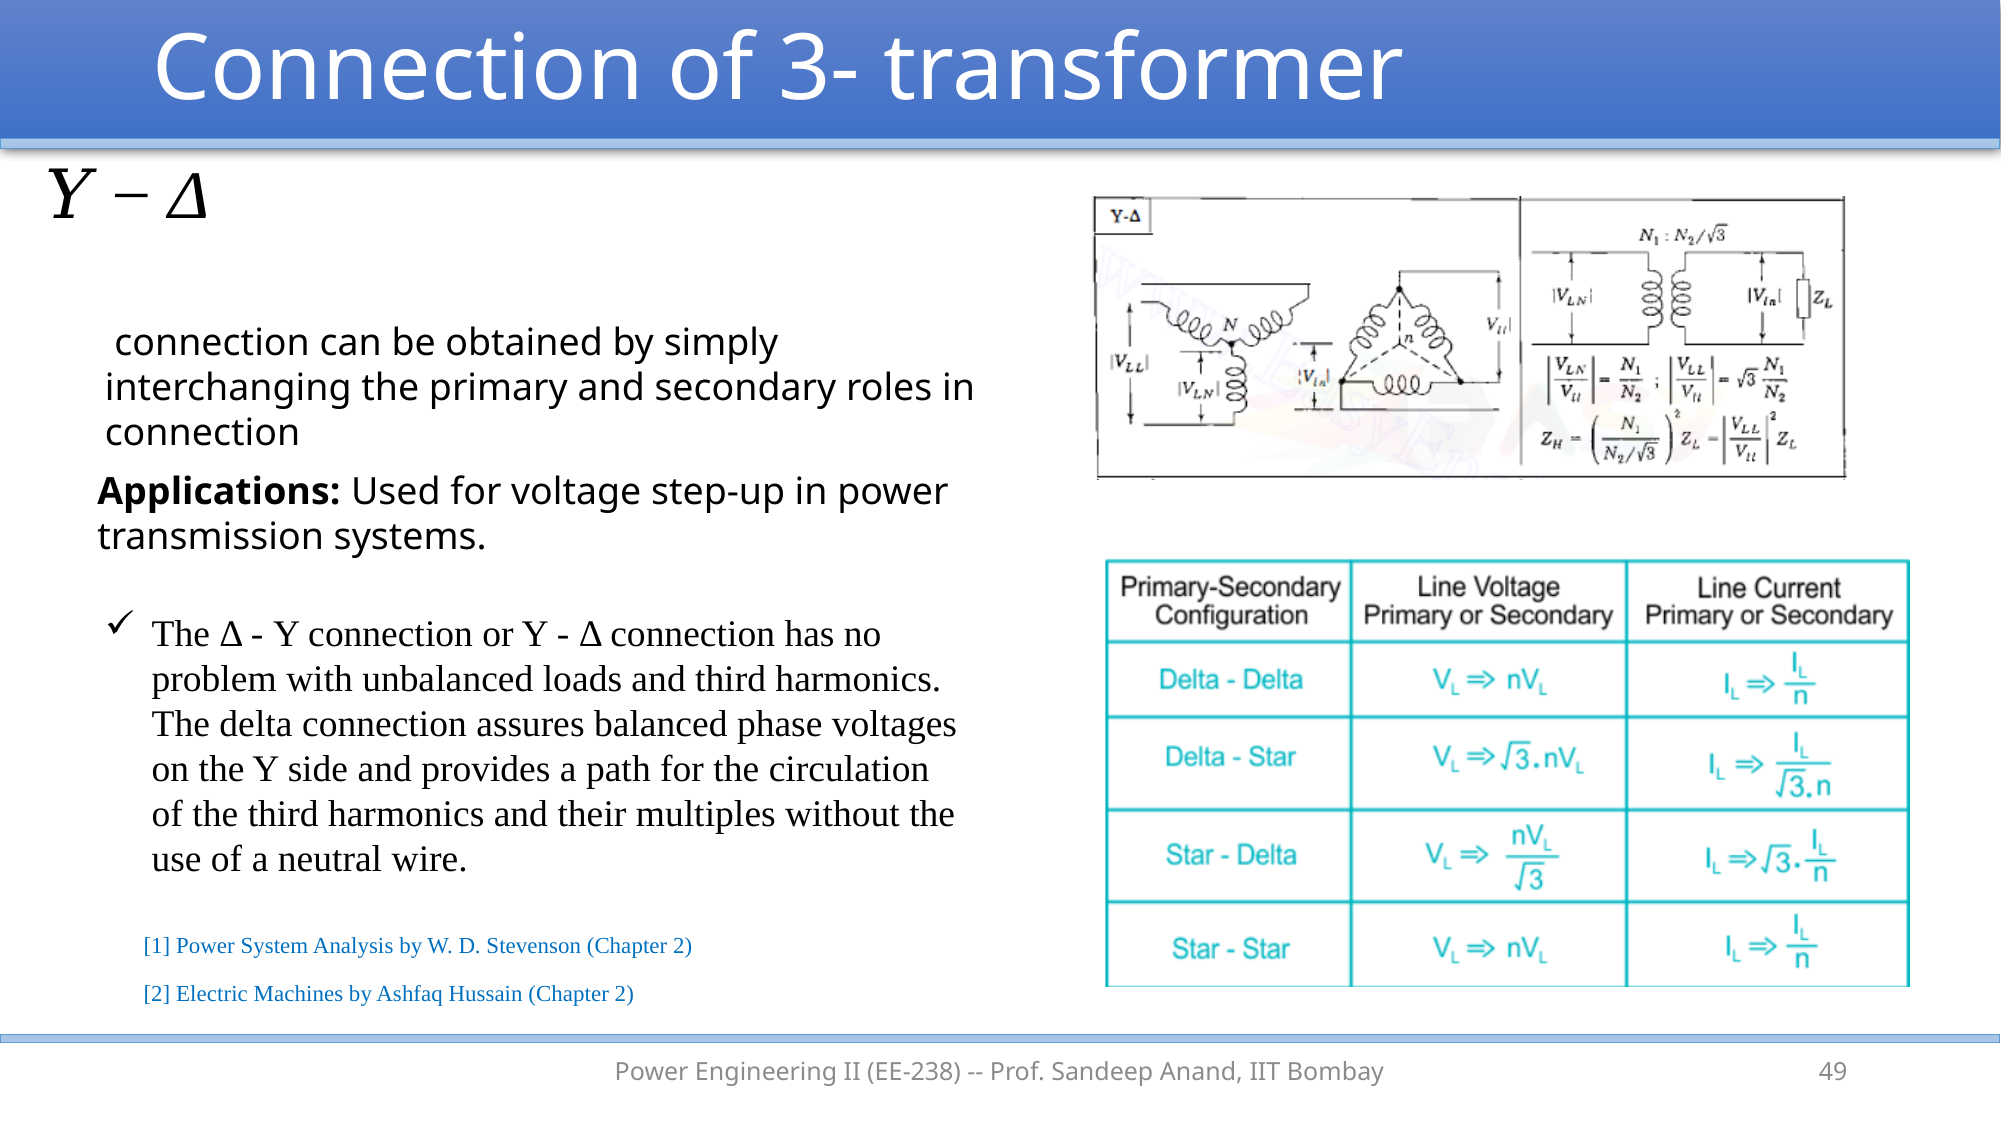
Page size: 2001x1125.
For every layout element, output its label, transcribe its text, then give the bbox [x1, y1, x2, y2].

picture [1087, 196, 1854, 480]
footer Power Engineering II (EE-238) -- Prof. Sandeep Anand, IIT Bombay [587, 1042, 1412, 1103]
text_box Applications: Used for voltage step-up in power transmission systems. [82, 460, 1093, 565]
picture [1103, 558, 1910, 987]
slide_number 49 [1412, 1042, 1863, 1103]
text_box [1] Power System Analysis by W. D. Stevenson (Chapter 2) [2] Electric Machines by Ashfaq Hussain (Chapter 2) [128, 922, 1854, 1009]
text_box The Δ - Y connection or Y - Δ connection has no problem with unbalanced loads and third harmonics. The delta connection assures balanced phase voltages on the Y side and provides a path for the circulation of the third harmonics and their multiples without the use of a neutral wire. [90, 601, 981, 886]
